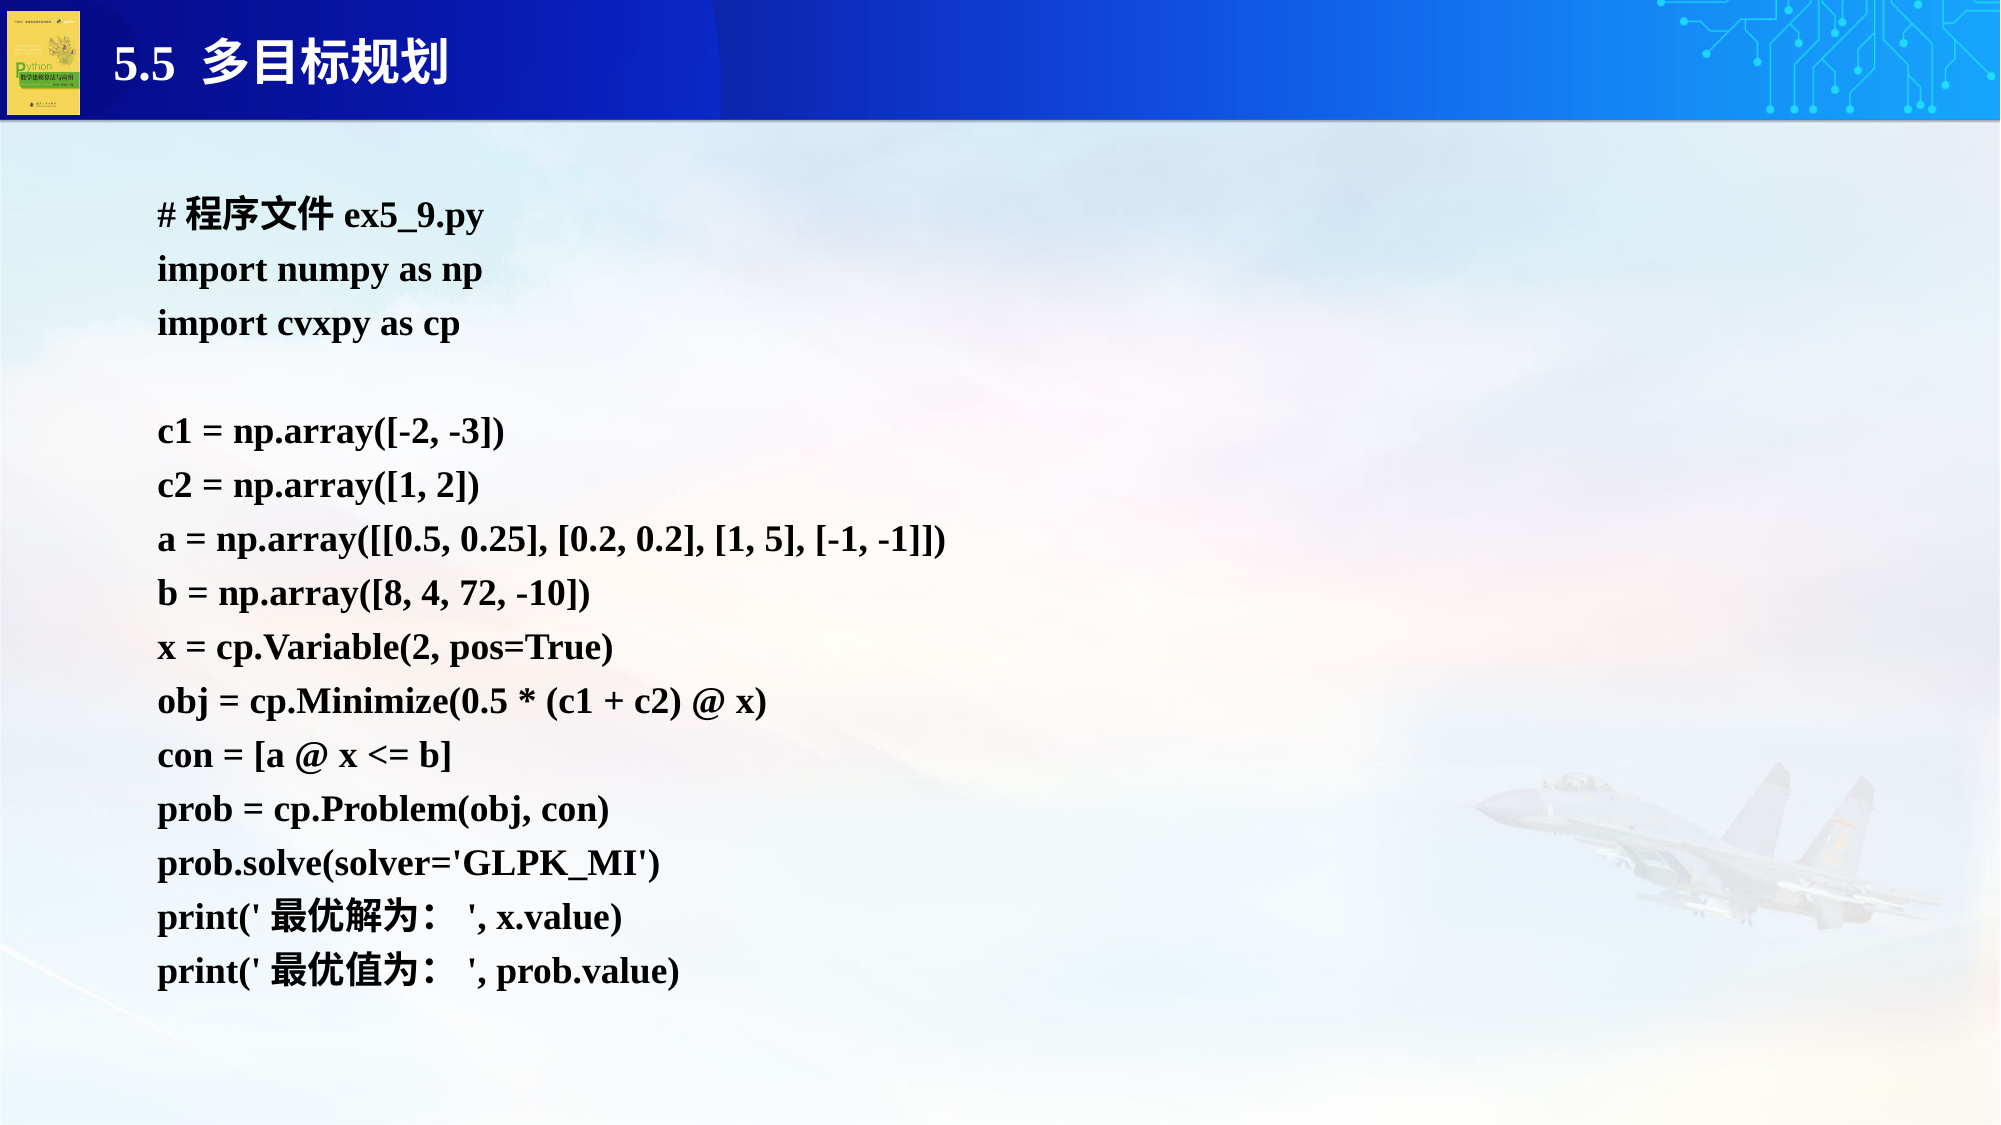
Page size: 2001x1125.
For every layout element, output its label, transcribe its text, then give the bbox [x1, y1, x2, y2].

list #程序文件ex5_9.py import numpy as np import cvxpy as cp c1 = np.array([-2, -3]) c2 = np.array([1, 2]) a = np.array([[0.5, 0.25], [0.2, 0.2], [1, 5], [-1, -1]]) b = np.array([8, 4, 72, -10]) x = cp.Variable(2, pos=True) obj = cp.Minimize(0.5 * (c1 + c2) @ x) con = [a @ x <= b] prob = cp.Problem(obj, con) prob.solve(solver='GLPK_MI') print('最优解为：', x.value) print('最优值为：', prob.value) [98, 173, 1942, 1068]
picture [0, 0, 2000, 1125]
